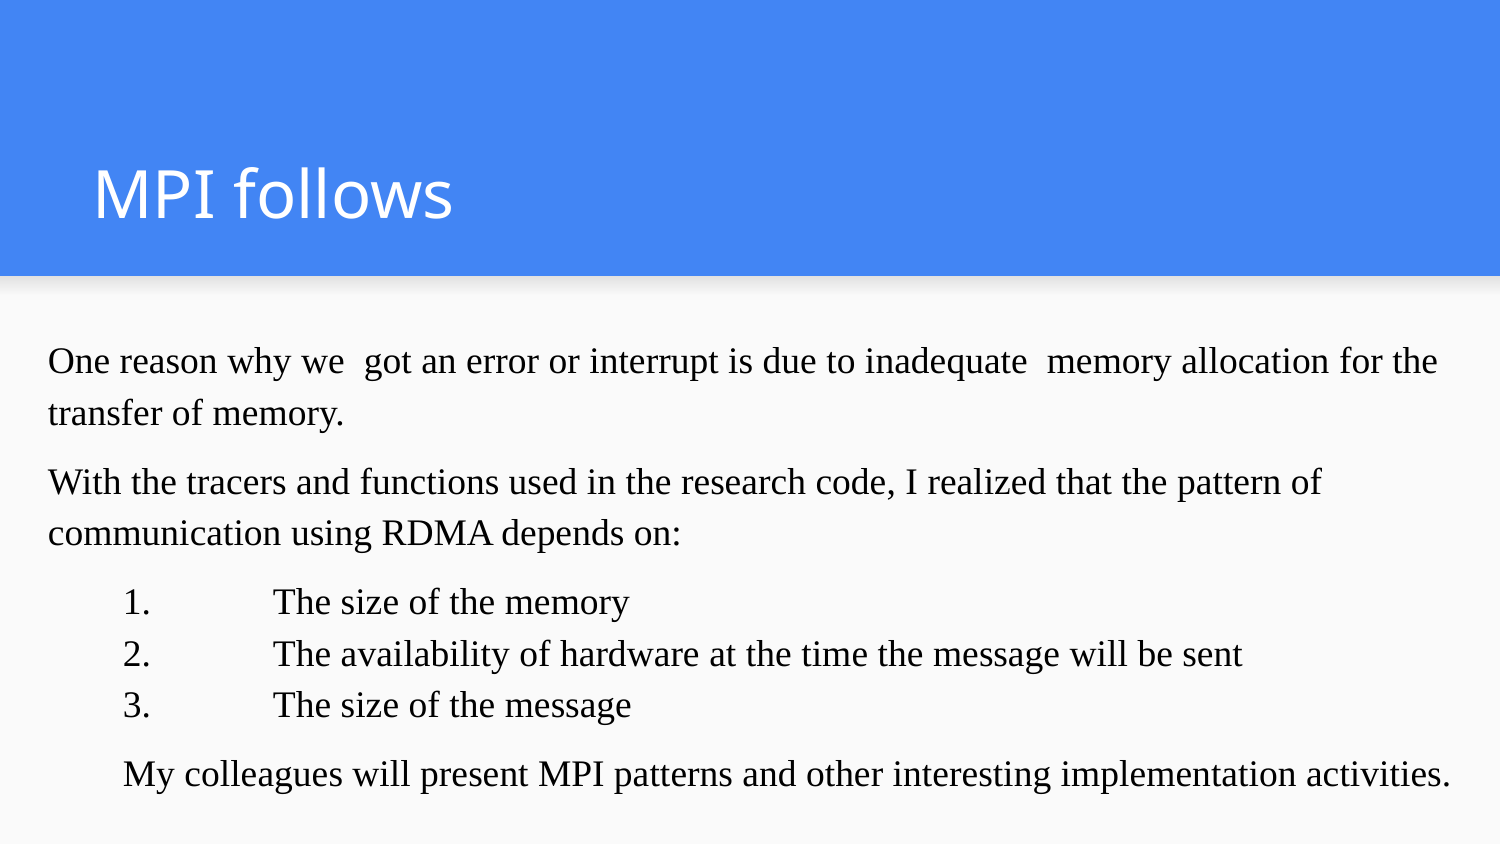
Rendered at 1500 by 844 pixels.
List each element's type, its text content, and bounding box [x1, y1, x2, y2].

title MPI follows [77, 121, 1427, 248]
list One reason why we got an error or interrupt is due to inadequate memory allocation for the transfer of memory. With the tracers and functions used in the research code, I realized that the pattern of communication using RDMA depends on: 1. The size of the memory 2. The availability of hardware at the time the message will be sent 3. The size of the message My colleagues will present MPI patterns and other interesting implementation activities. [32, 314, 1470, 828]
